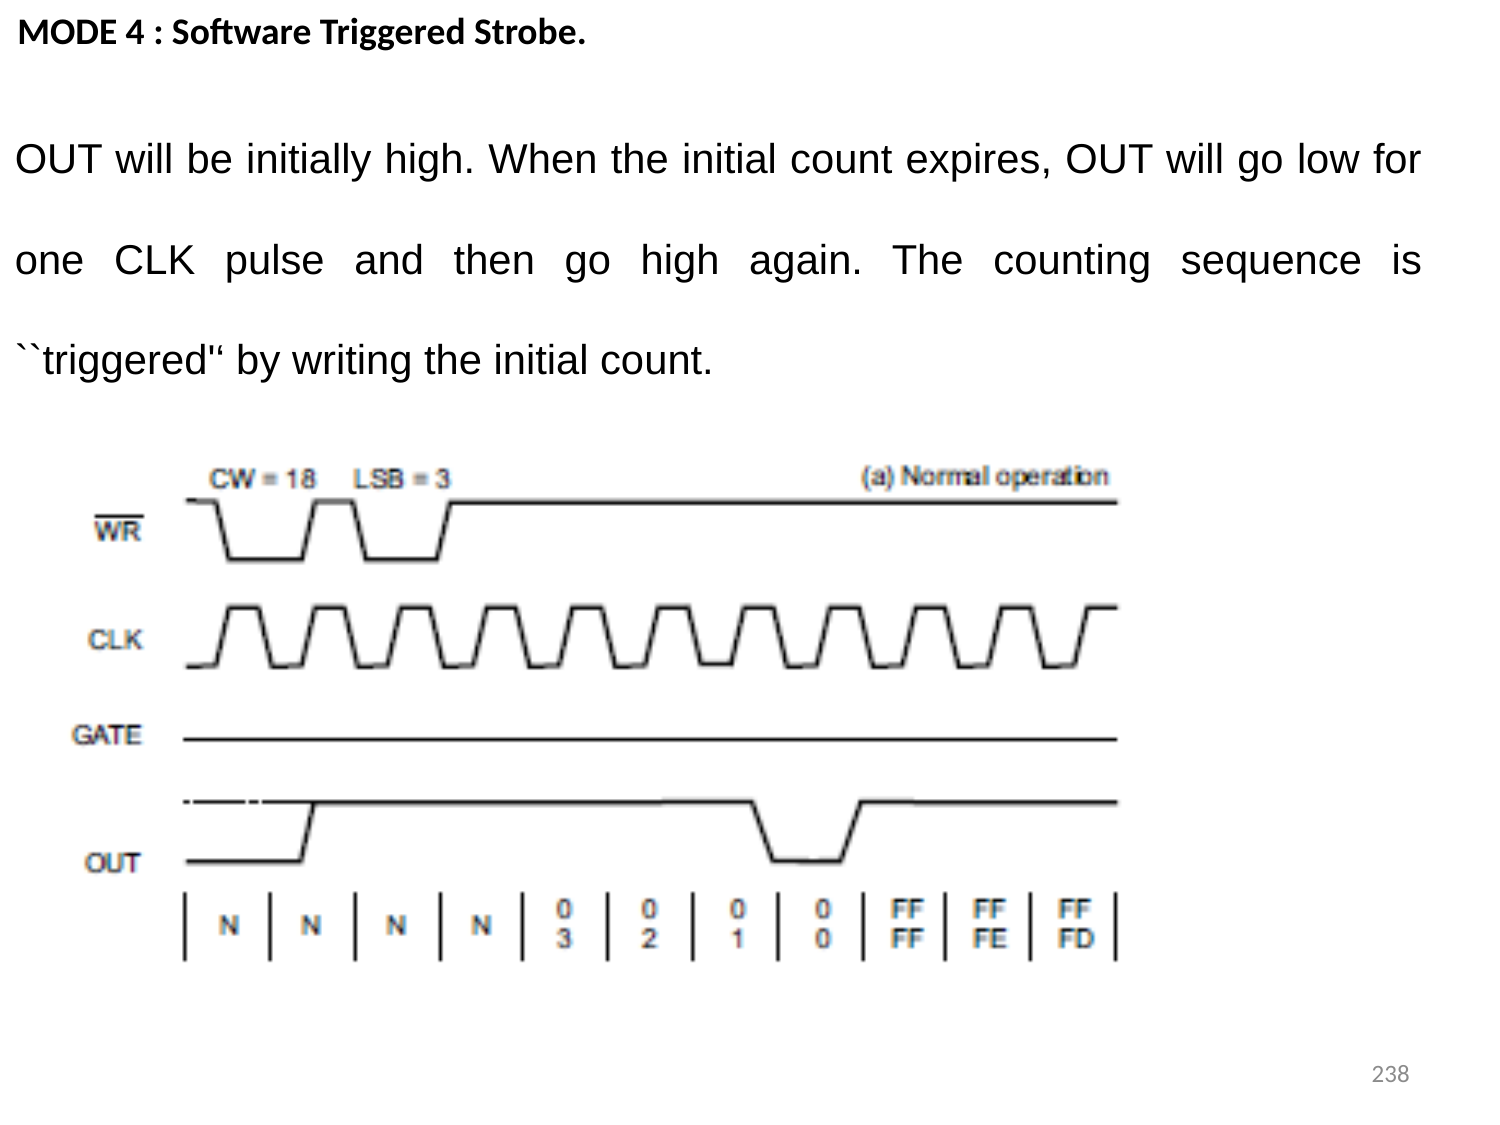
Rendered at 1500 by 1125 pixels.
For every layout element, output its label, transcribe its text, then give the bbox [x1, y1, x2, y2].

text_box MODE 4 : Software Triggered Strobe. [2, 0, 603, 60]
picture [49, 437, 1138, 982]
text_box OUT will be initially high. When the initial count expires, OUT will go low for one CLK pulse and then go high again. The counting sequence is ``triggered'‘ by writing the initial count. [0, 74, 1438, 390]
slide_number 238 [1074, 1042, 1425, 1103]
